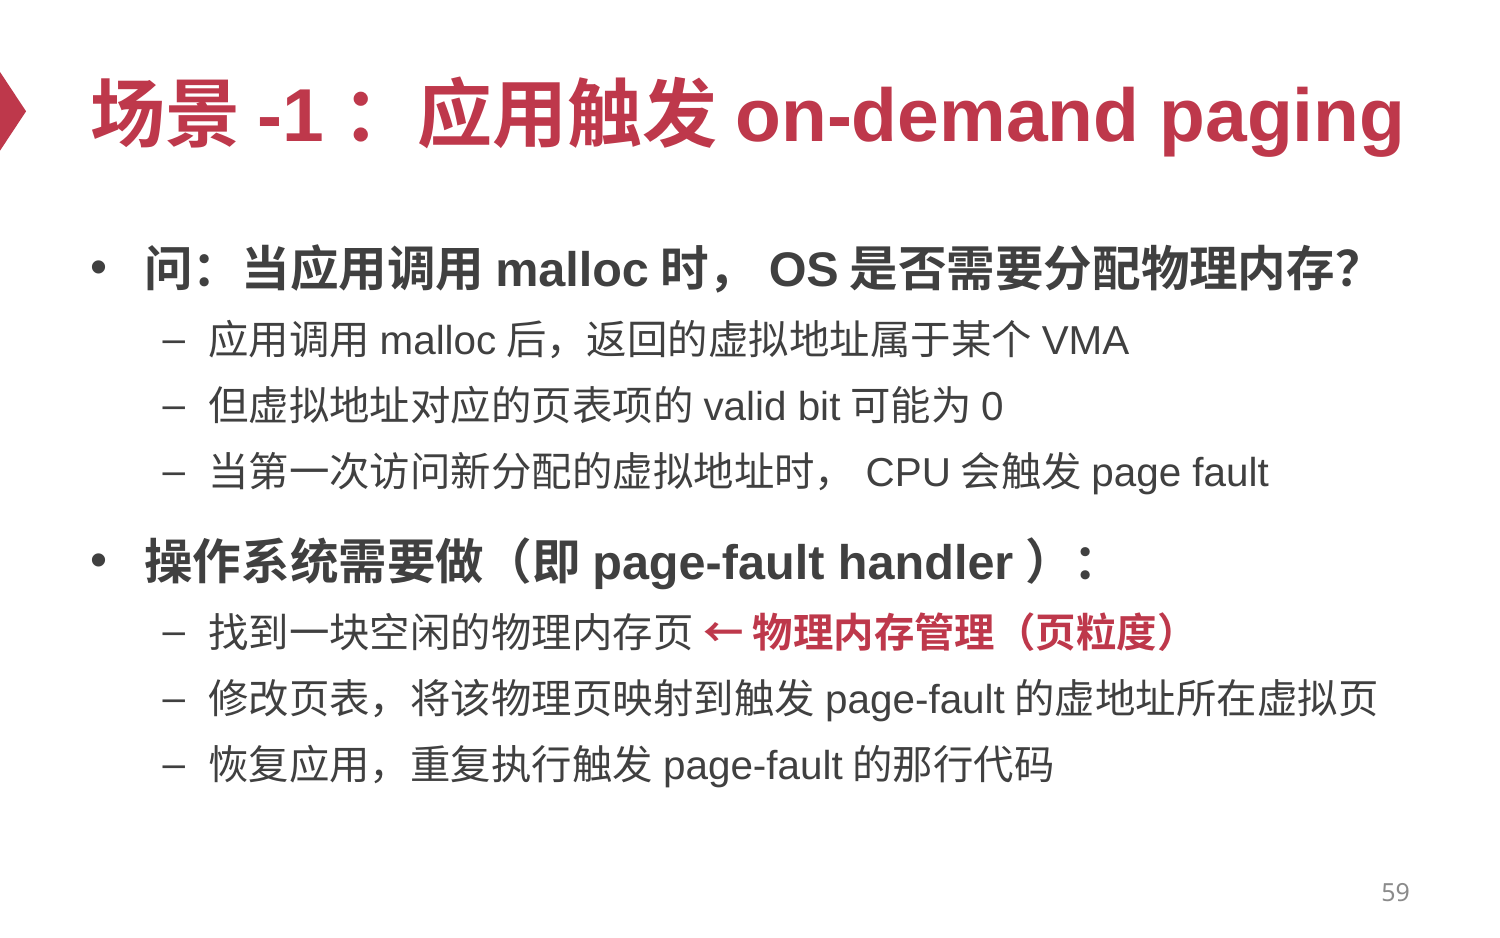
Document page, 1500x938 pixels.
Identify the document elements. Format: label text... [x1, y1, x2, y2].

title 场景-1：应用触发on-demand paging [75, 37, 1425, 186]
slide_number 59 [1074, 868, 1425, 919]
list 问：当应用调用malloc时，OS是否需要分配物理内存？ 应用调用malloc后，返回的虚拟地址属于某个VMA 但虚拟地址对应的页表项的valid bit可能为0 当第一次访问新分配的虚拟地址时，CPU会触发page fault 操作系统需要做（即page-fault handler）： 找到一块空闲的物理内存页 ← 物理内存管理（页粒度） 修改页表，将该物理页映射到触发page-fault的虚地址所在虚拟页 恢复应用，重复执行触发page-fault的那行代码 [75, 218, 1425, 838]
